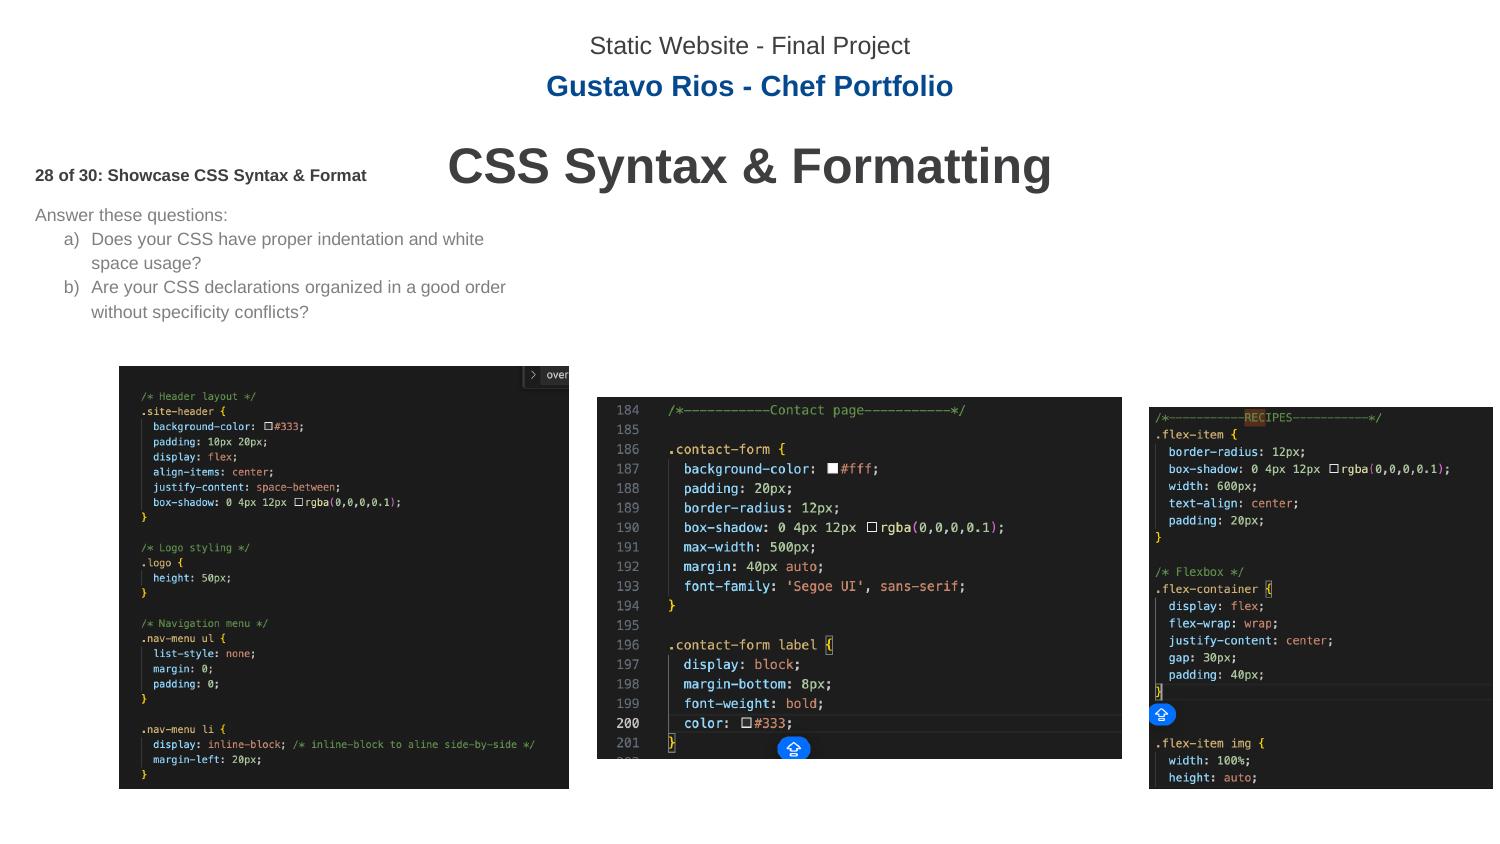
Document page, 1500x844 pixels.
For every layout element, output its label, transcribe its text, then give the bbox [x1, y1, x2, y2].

picture [1149, 407, 1493, 789]
text_box 28 of 30: Showcase CSS Syntax & Format [20, 154, 538, 192]
picture [597, 396, 1122, 759]
text_box Answer these questions: Does your CSS have proper indentation and white space usage? Are your CSS declarations organized in a good order without specificity conflicts? [20, 192, 538, 459]
text_box Static Website - Final Project [298, 18, 1202, 55]
text_box CSS Syntax & Formatting [298, 117, 1202, 186]
picture [118, 366, 569, 789]
text_box Gustavo Rios - Chef Portfolio [298, 55, 1202, 109]
